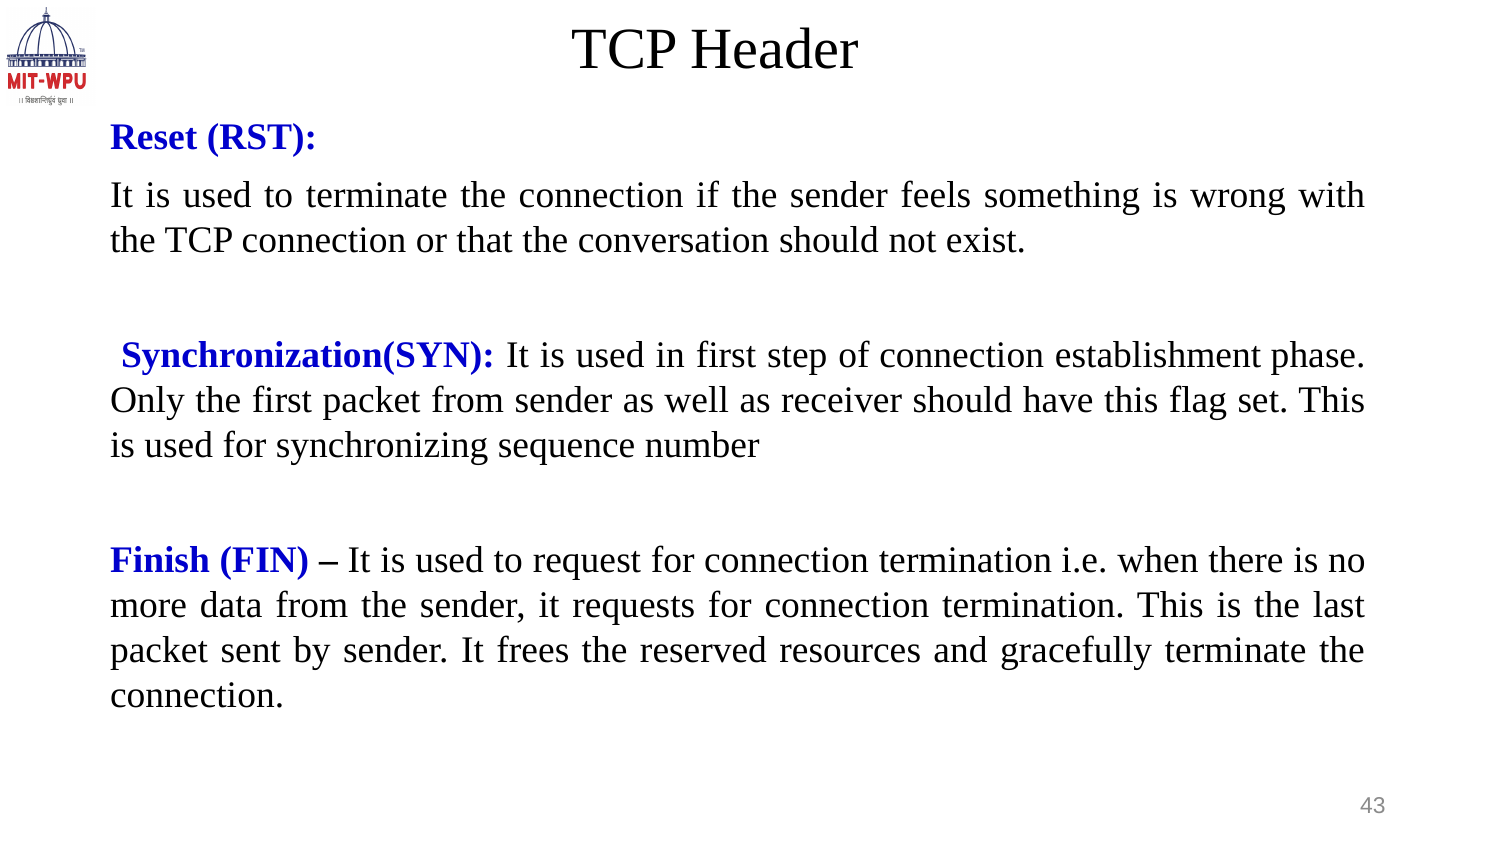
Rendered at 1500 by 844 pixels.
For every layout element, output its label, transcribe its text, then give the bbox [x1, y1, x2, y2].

picture [6, 7, 96, 106]
title TCP Header [96, 7, 1353, 91]
slide_number 43 [1059, 782, 1397, 827]
text_box Reset (RST): It is used to terminate the connection if the sender feels something is wrong with the TCP connection or that the conversation should not exist. Synchronization(SYN): It is used in first step of connection establishment phase. Only the first packet from sender as well as receiver should have this flag set. This is used for synchronizing sequence number Finish (FIN) – It is used to request for connection termination i.e. when there is no more data from the sender, it requests for connection termination. This is the last packet sent by sender. It frees the reserved resources and gracefully terminate the connection. [95, 104, 1382, 723]
